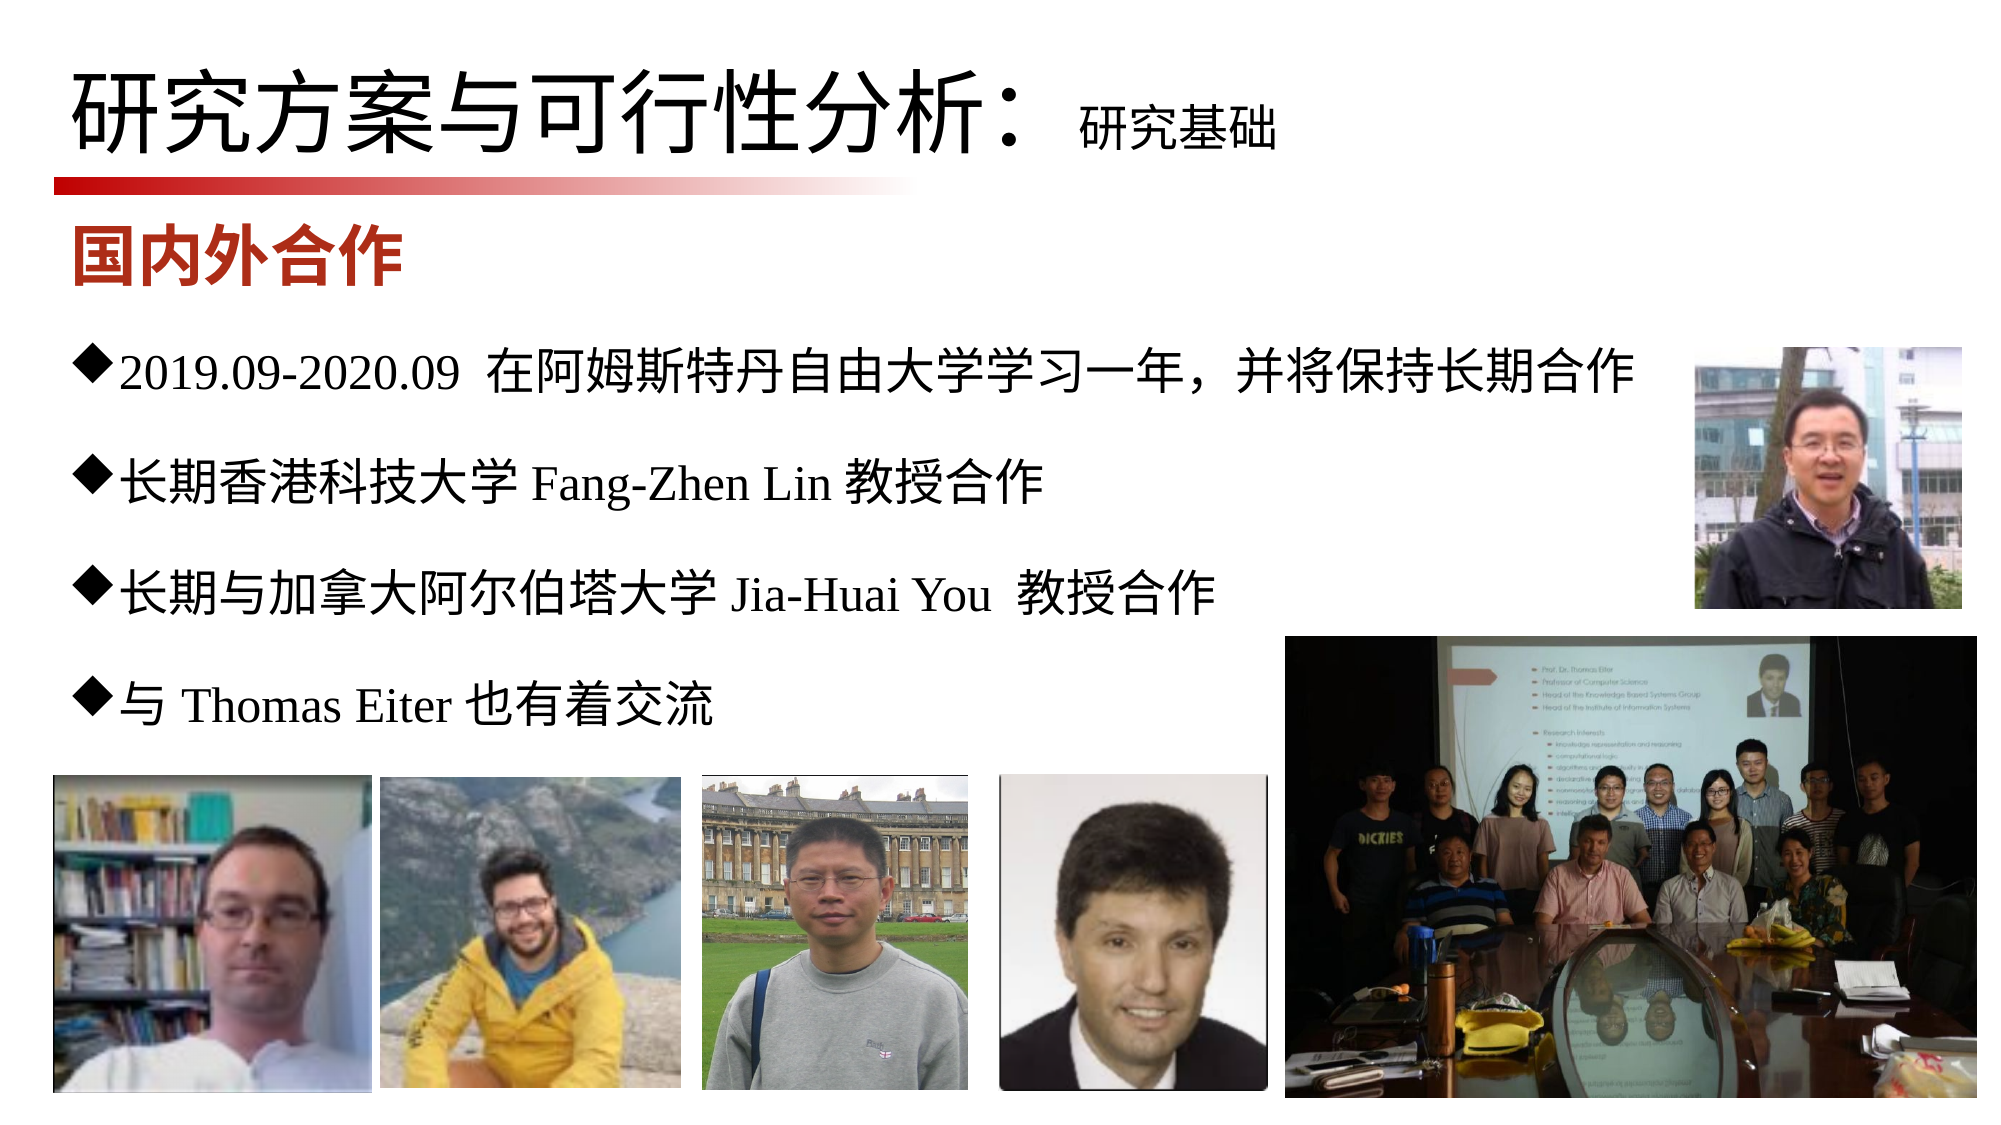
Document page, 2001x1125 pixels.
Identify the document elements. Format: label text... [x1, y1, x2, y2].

text_box 2019.09-2020.09 在阿姆斯特丹自由大学学习一年，并将保持长期合作 长期香港科技大学Fang-Zhen Lin教授合作 长期与加拿大阿尔伯塔大学Jia-Huai You 教授合作 与‪Thomas Eiter也有着交流 … … [54, 302, 1947, 1105]
text_box 国内外合作 [55, 206, 1913, 302]
title 研究方案与可行性分析：研究基础 [54, 59, 1863, 175]
picture [380, 777, 681, 1088]
picture [1692, 347, 1962, 609]
picture [702, 775, 968, 1090]
picture [53, 775, 372, 1094]
picture [1285, 636, 1977, 1098]
picture [998, 774, 1268, 1091]
